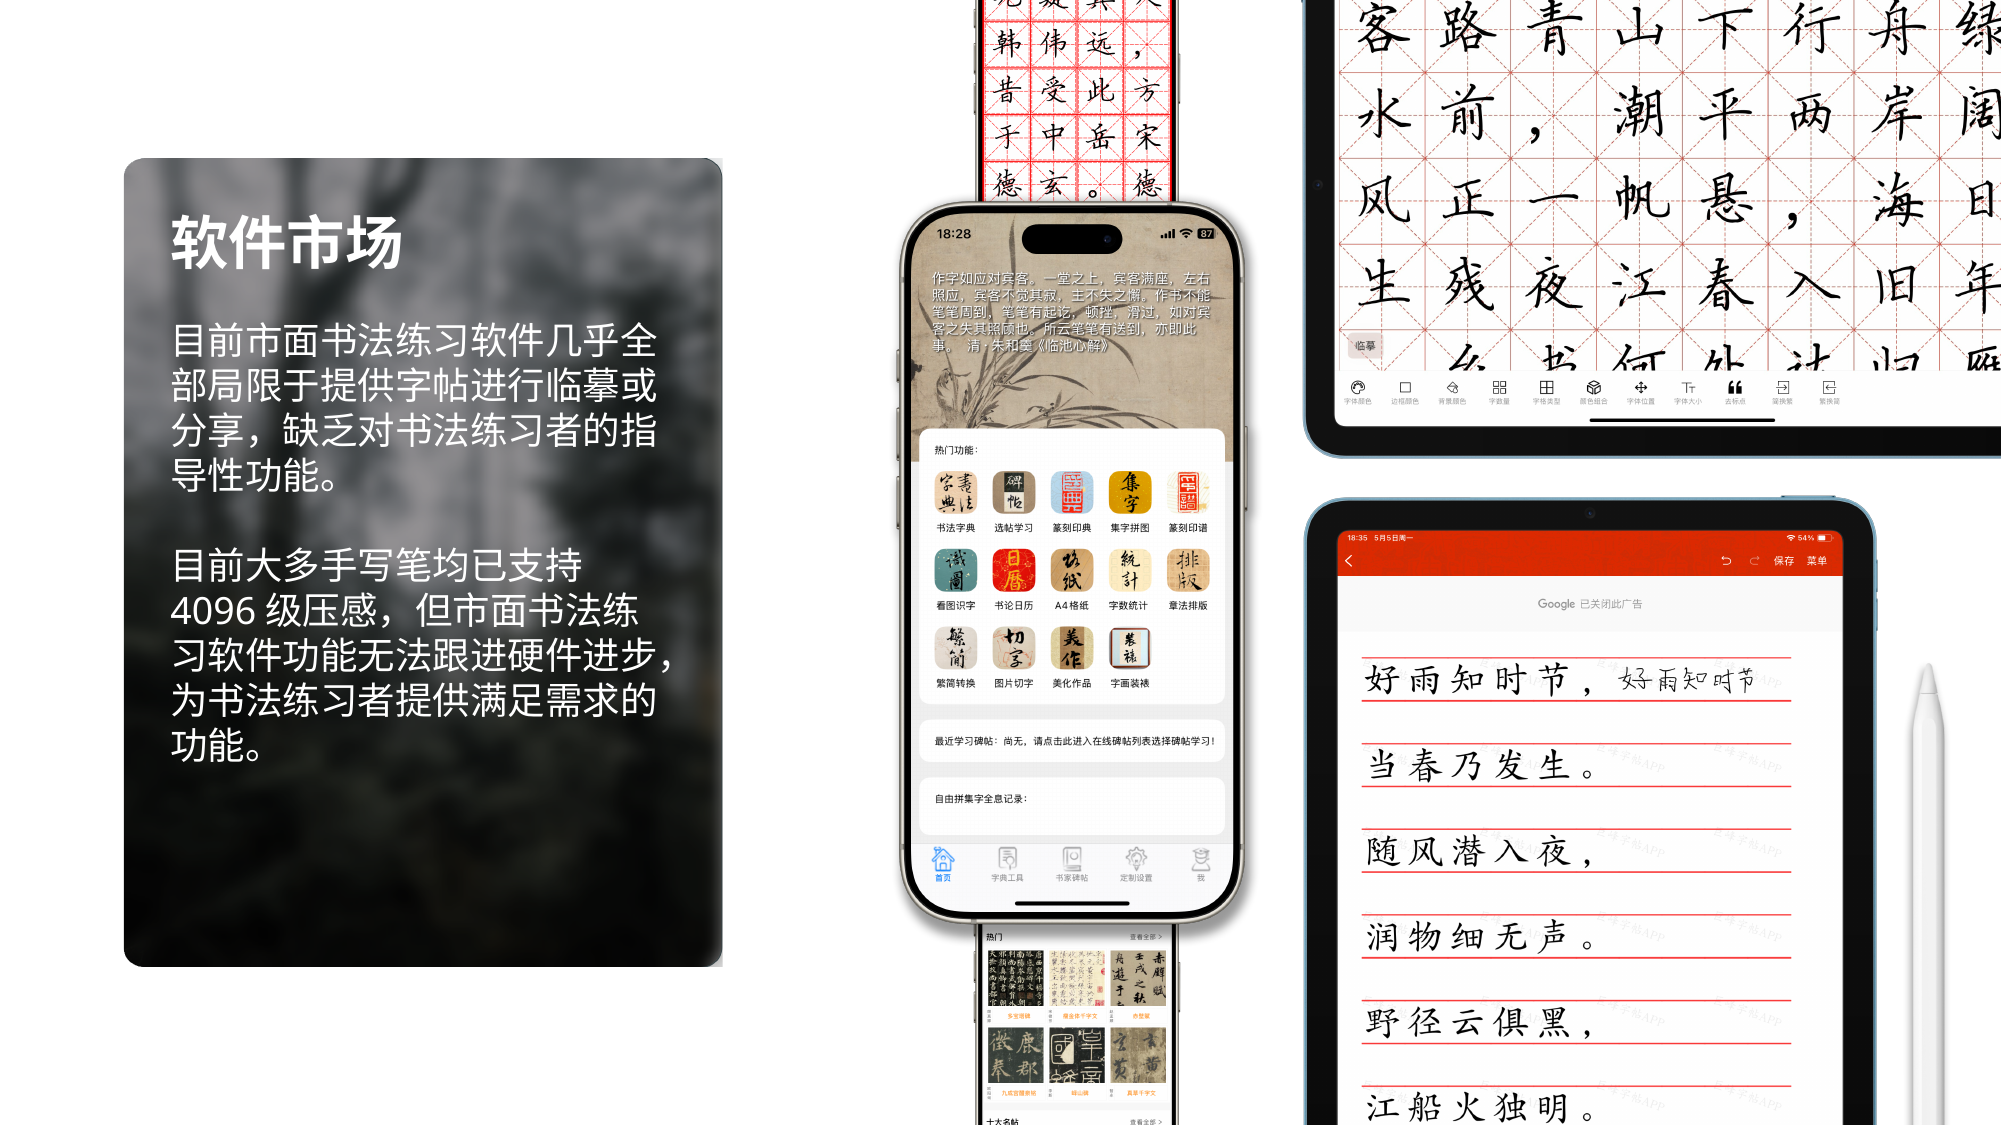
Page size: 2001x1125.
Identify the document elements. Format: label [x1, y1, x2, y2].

picture [885, 0, 1259, 1125]
picture [1281, 0, 2001, 1125]
picture [123, 157, 724, 968]
